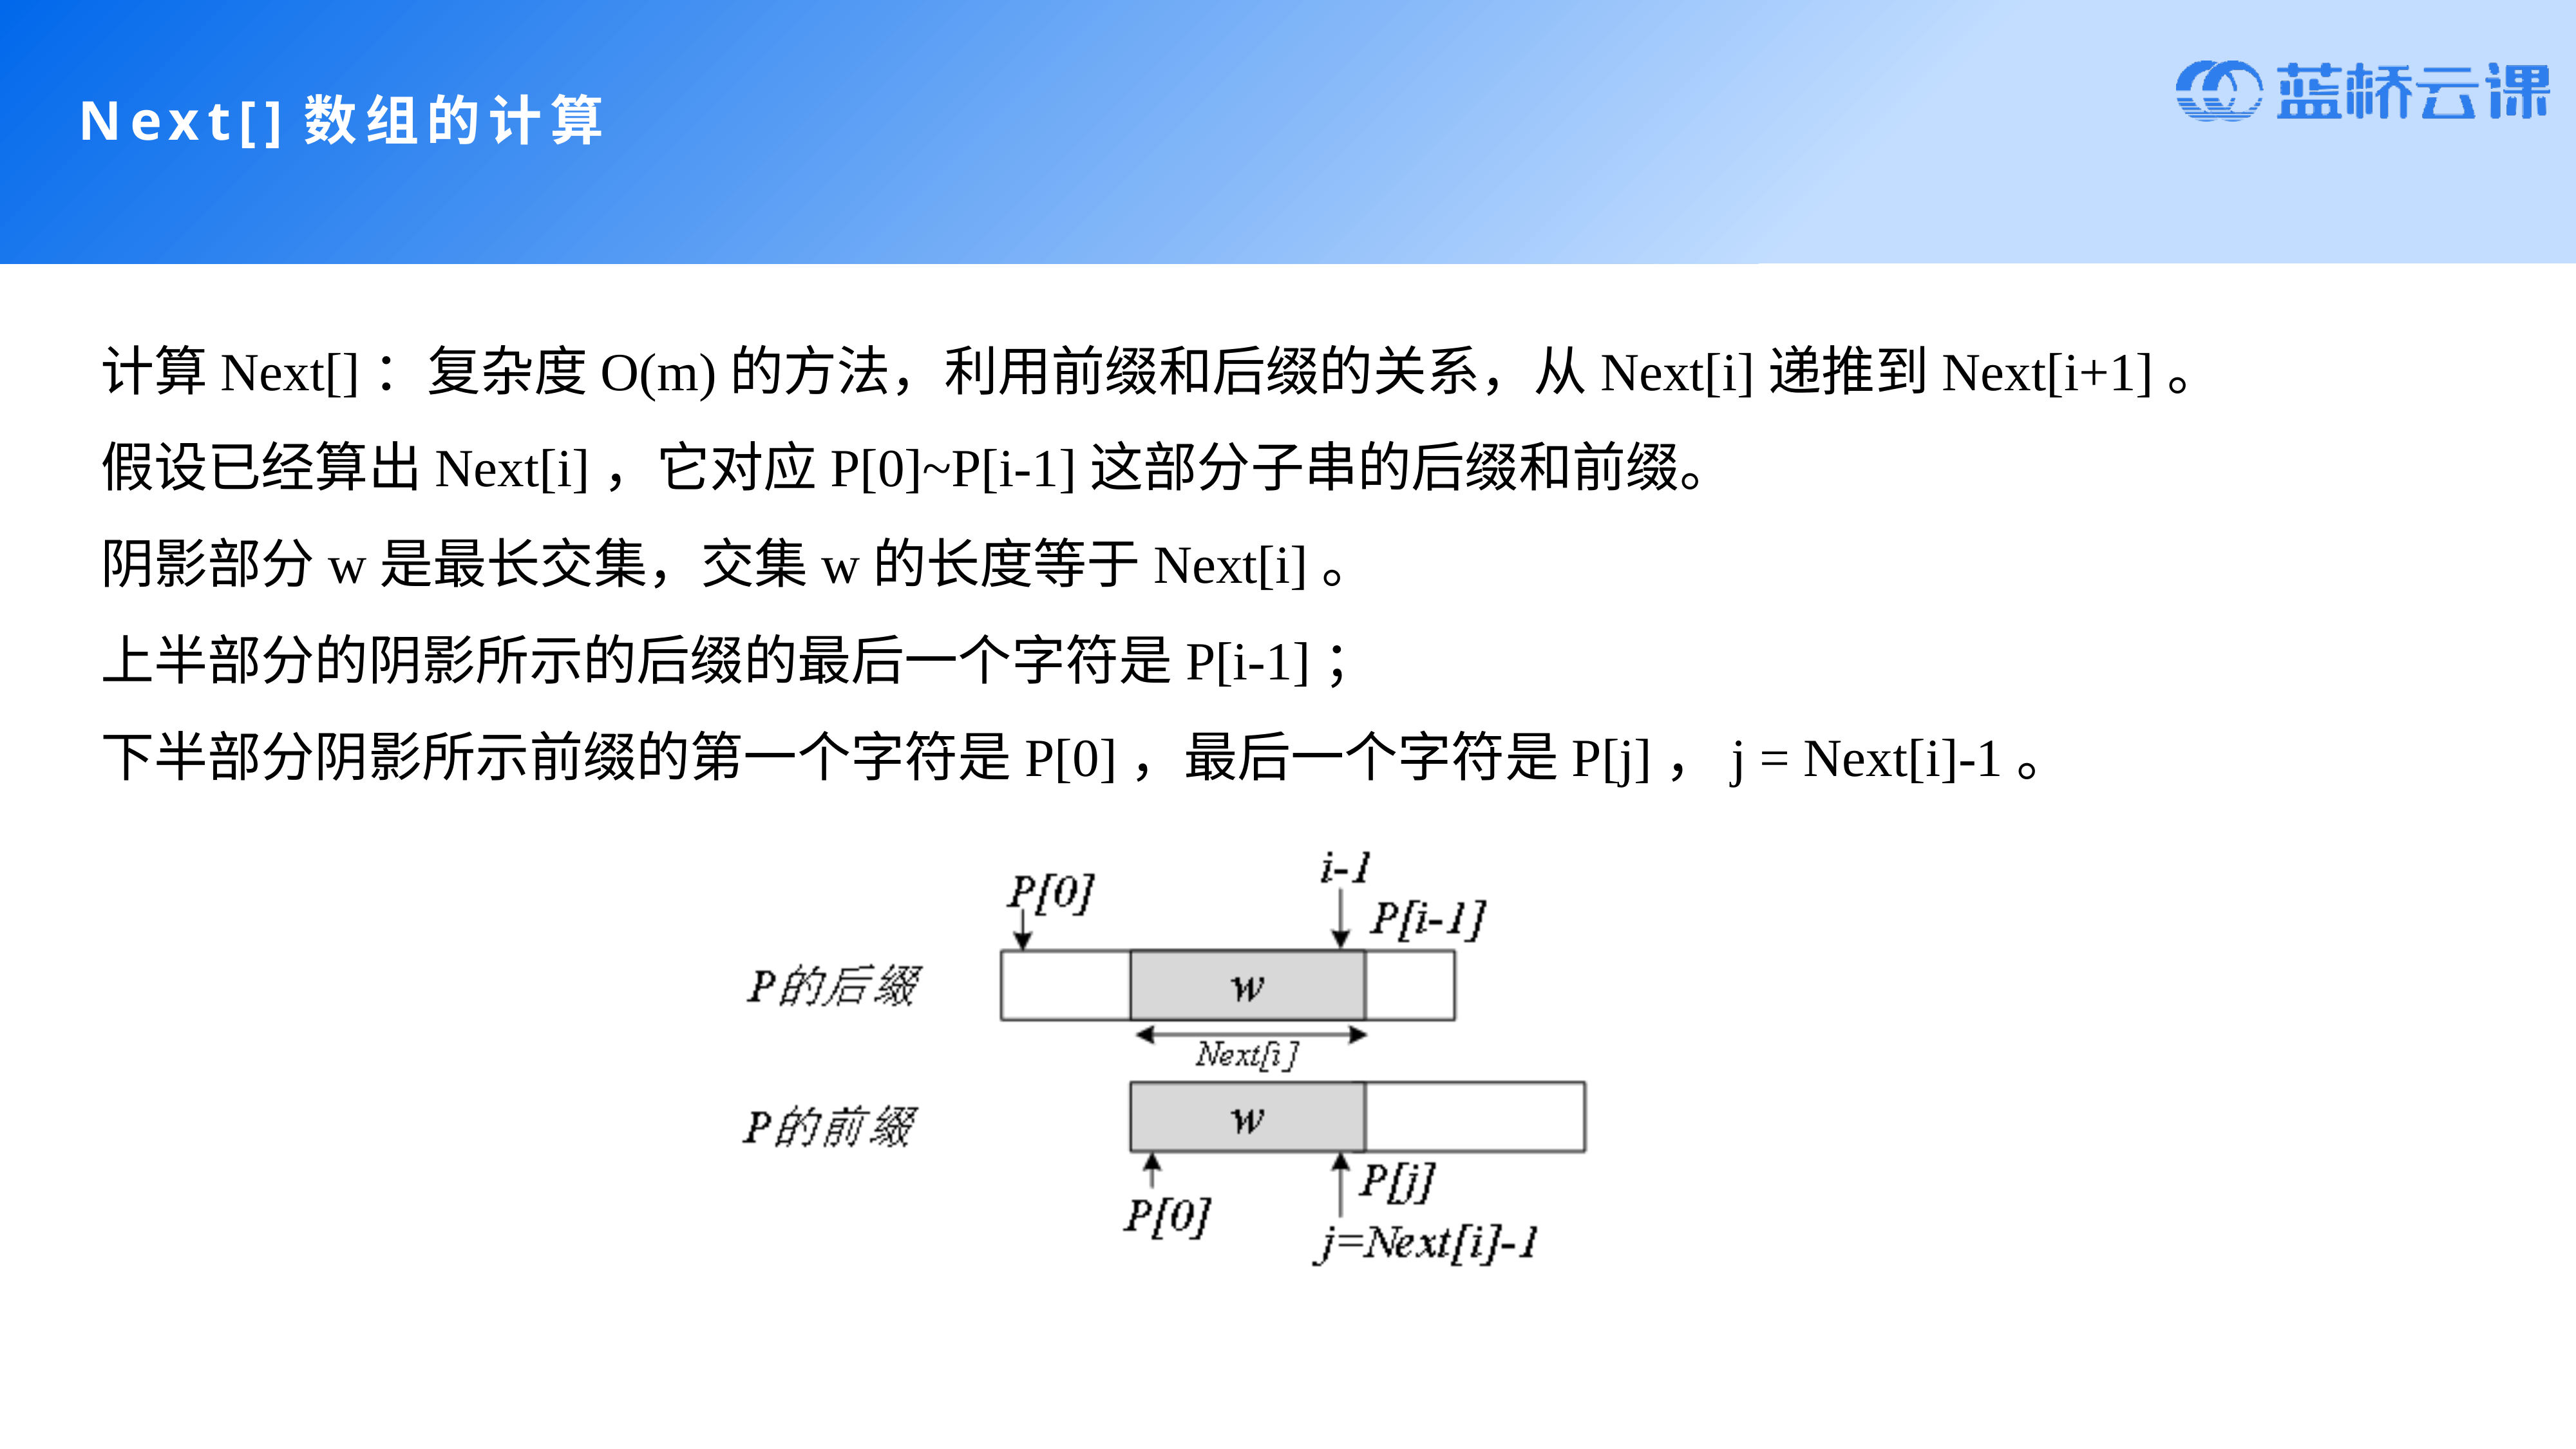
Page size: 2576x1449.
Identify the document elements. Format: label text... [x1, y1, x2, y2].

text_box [0, 0, 2576, 264]
text_box 计算Next[]：复杂度O(m)的方法，利用前缀和后缀的关系，从Next[i]递推到Next[i+1]。 假设已经算出Next[i]，它对应P[0]~P[i-1]这部分子串的后缀和前缀。 阴影部分w是最长交集，交集w的长度等于Next[i]。 上半部分的阴影所示的后缀的最后一个字符是P[i-1]； 下半部分阴影所示前缀的第一个字符是P[0]，最后一个字符是P[j]，j = Next[i]-1。 [91, 299, 2416, 792]
picture [706, 833, 1661, 1282]
